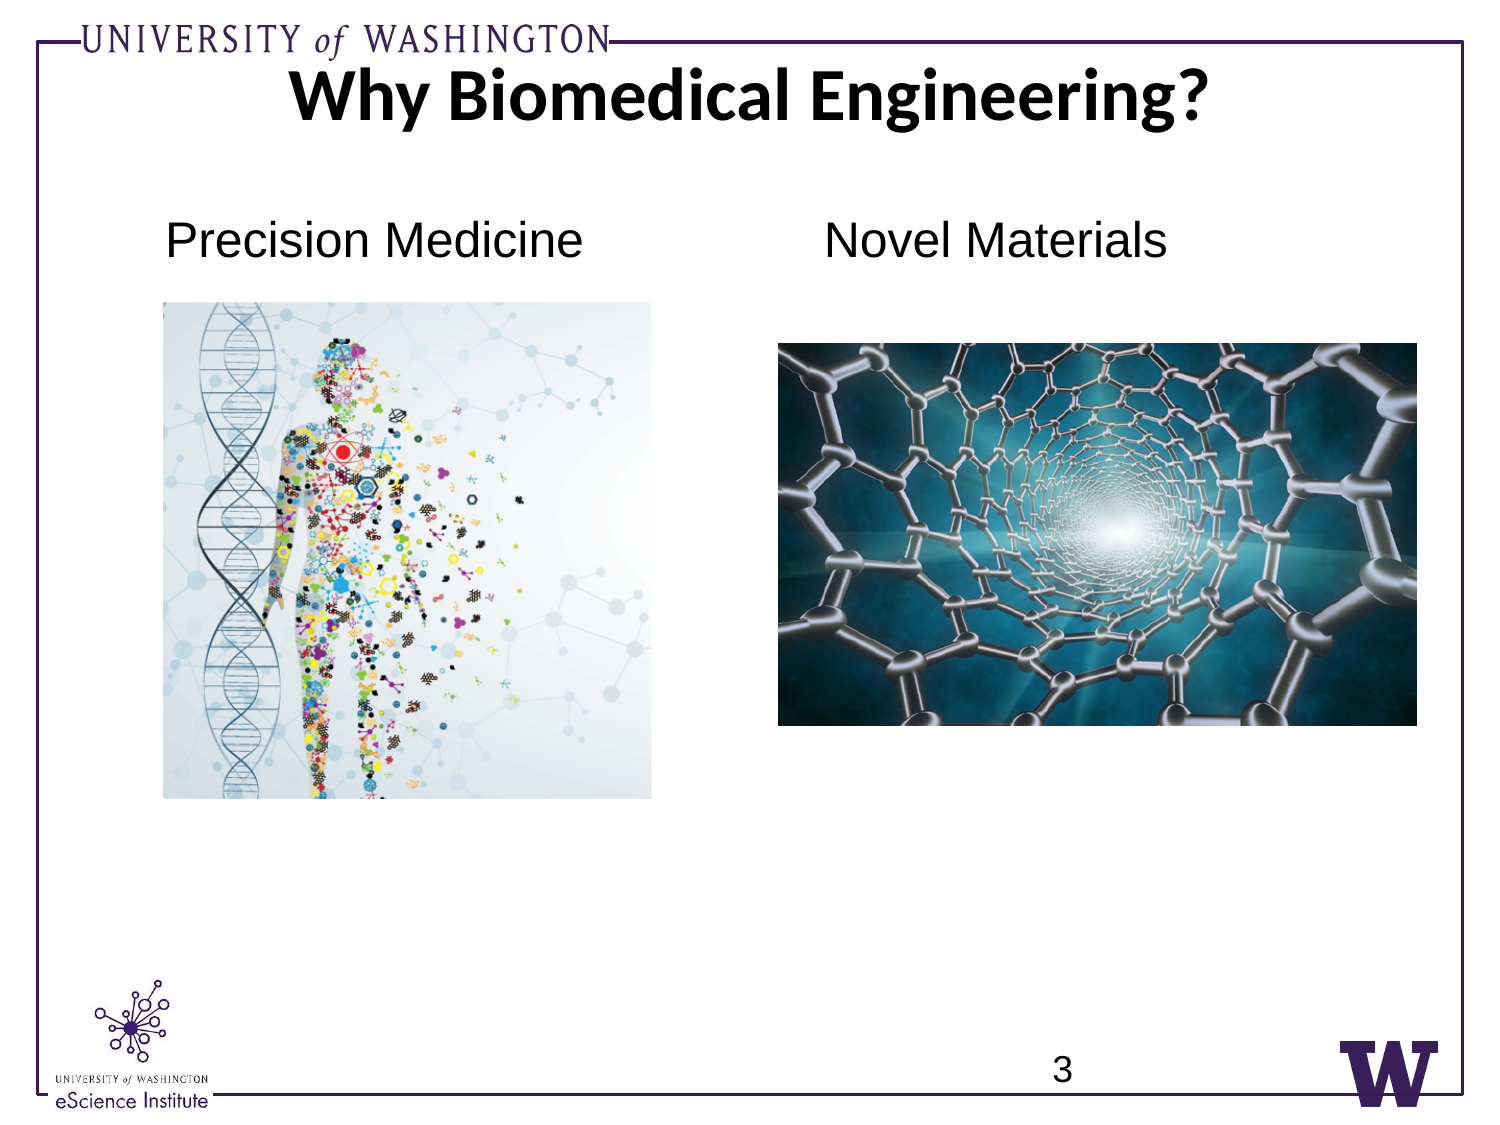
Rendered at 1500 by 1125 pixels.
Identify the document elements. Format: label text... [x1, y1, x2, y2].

picture [773, 337, 1426, 729]
picture [1340, 1096, 1438, 1107]
picture [48, 978, 213, 1113]
title Why Biomedical Engineering? [75, 37, 1425, 175]
slide_number 3 [1037, 1037, 1325, 1098]
picture [81, 24, 609, 37]
picture [1340, 1041, 1438, 1093]
text_box Novel Materials [808, 199, 1188, 275]
picture [162, 296, 665, 802]
text_box Precision Medicine [149, 199, 605, 275]
